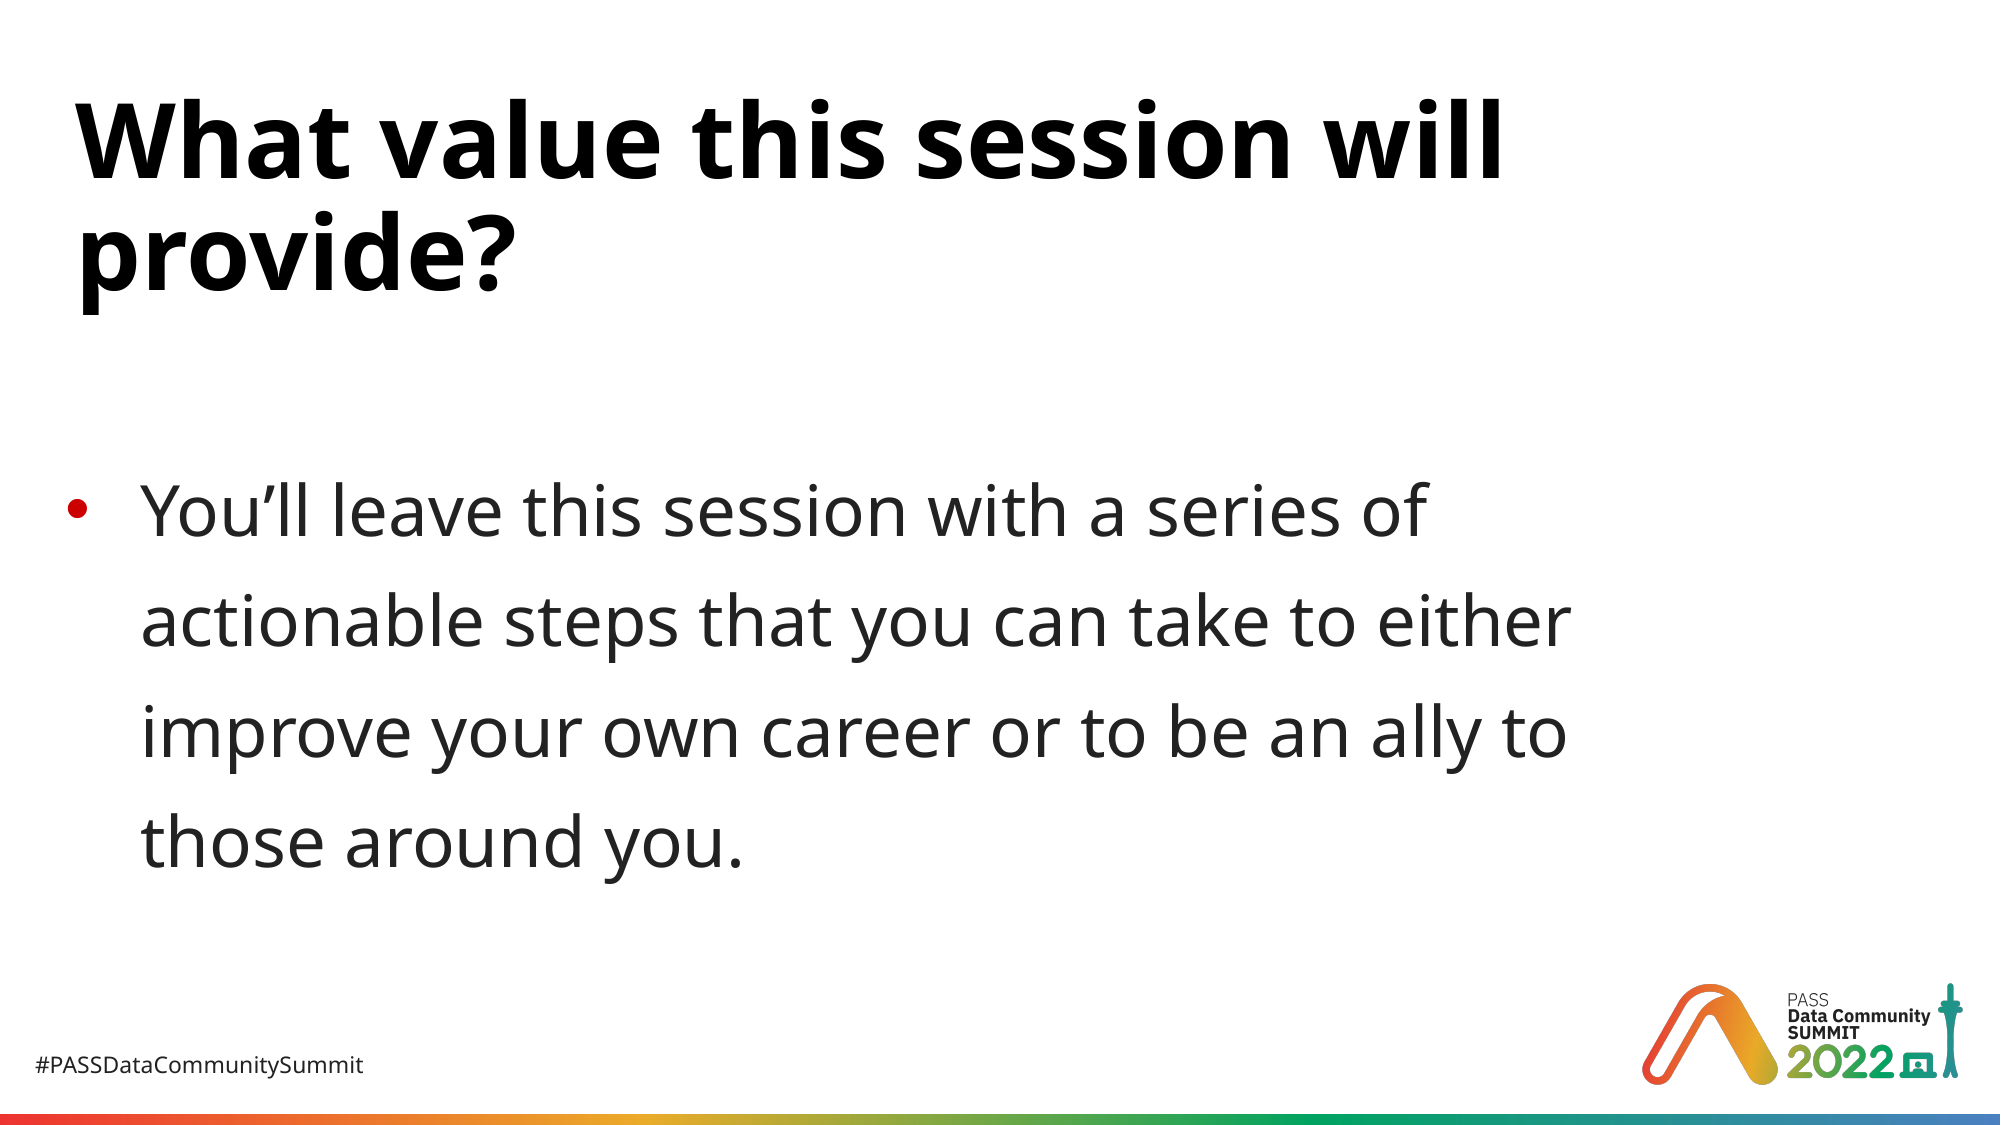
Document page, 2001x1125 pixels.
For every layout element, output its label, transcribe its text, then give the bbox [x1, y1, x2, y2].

list You’ll leave this session with a series of actionable steps that you can take to either improve your own career or to be an ally to those around you. [50, 432, 1776, 1001]
title What value this session will provide? [60, 80, 1606, 299]
picture [1642, 983, 1963, 1085]
picture [0, 1114, 2000, 1125]
